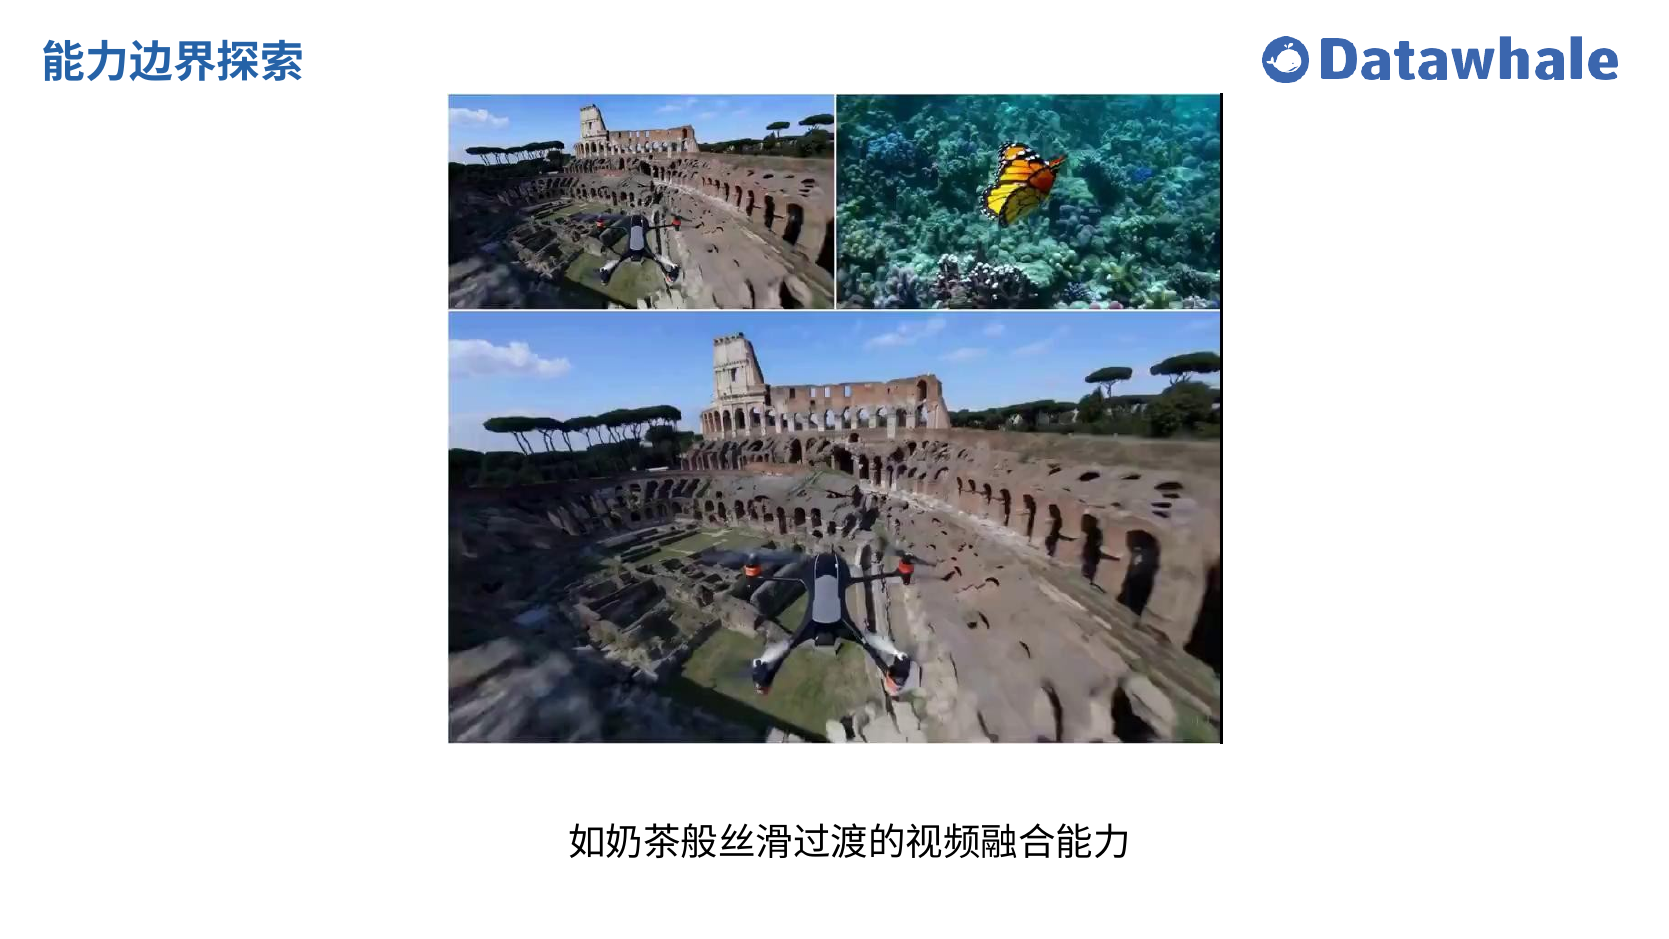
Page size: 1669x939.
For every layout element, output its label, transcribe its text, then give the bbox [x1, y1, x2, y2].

text_box 能力边界探索 [39, 31, 307, 87]
text_box 如奶茶般丝滑过渡的视频融合能力 [566, 815, 1133, 863]
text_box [1320, 36, 1564, 80]
picture [447, 93, 1223, 744]
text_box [1570, 36, 1619, 80]
picture [1262, 36, 1309, 83]
